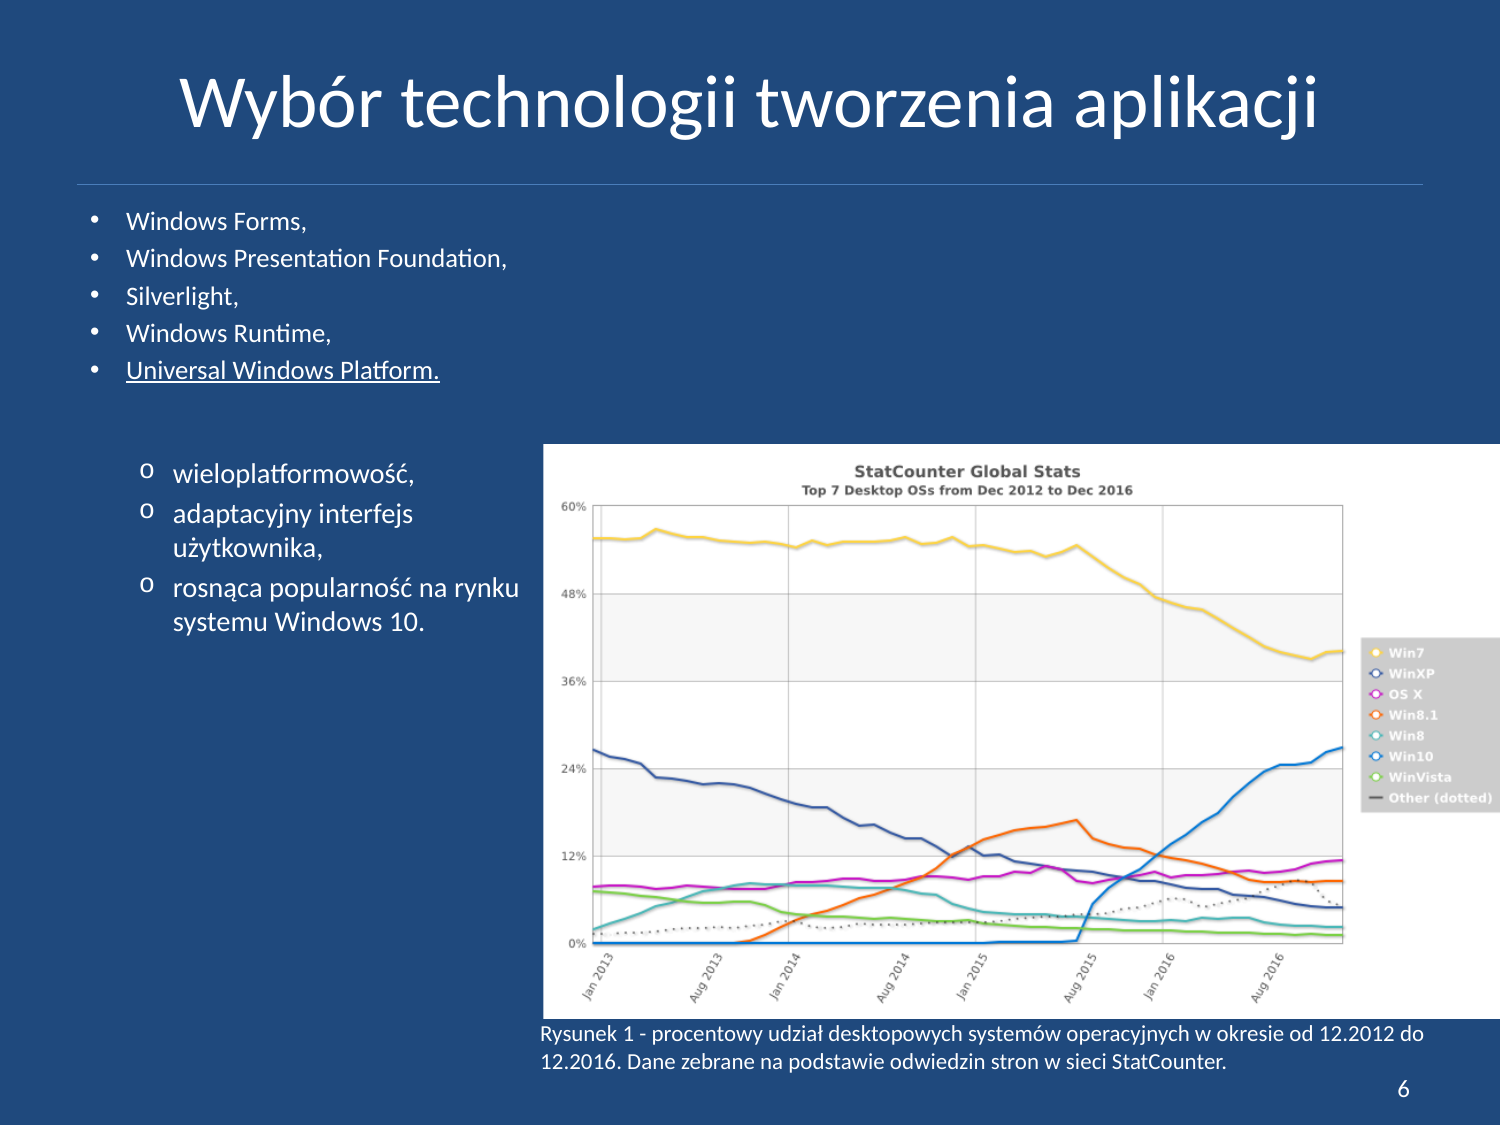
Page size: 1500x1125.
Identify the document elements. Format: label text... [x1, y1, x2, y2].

picture [543, 444, 1500, 1020]
list Windows Forms, Windows Presentation Foundation, Silverlight, Windows Runtime, Universal Windows Platform. [75, 196, 1425, 395]
title Wybór technologii tworzenia aplikacji [75, 45, 1425, 149]
text_box wieloplatformowość, adaptacyjny interfejs użytkownika, rosnąca popularność na rynku systemu Windows 10. [123, 447, 538, 646]
slide_number 6 [1074, 1081, 1425, 1118]
text_box Rysunek 1 - procentowy udział desktopowych systemów operacyjnych w okresie od 12.2012 do 12.2016. Dane zebrane na podstawie odwiedzin stron w sieci StatCounter. [525, 1011, 1489, 1081]
